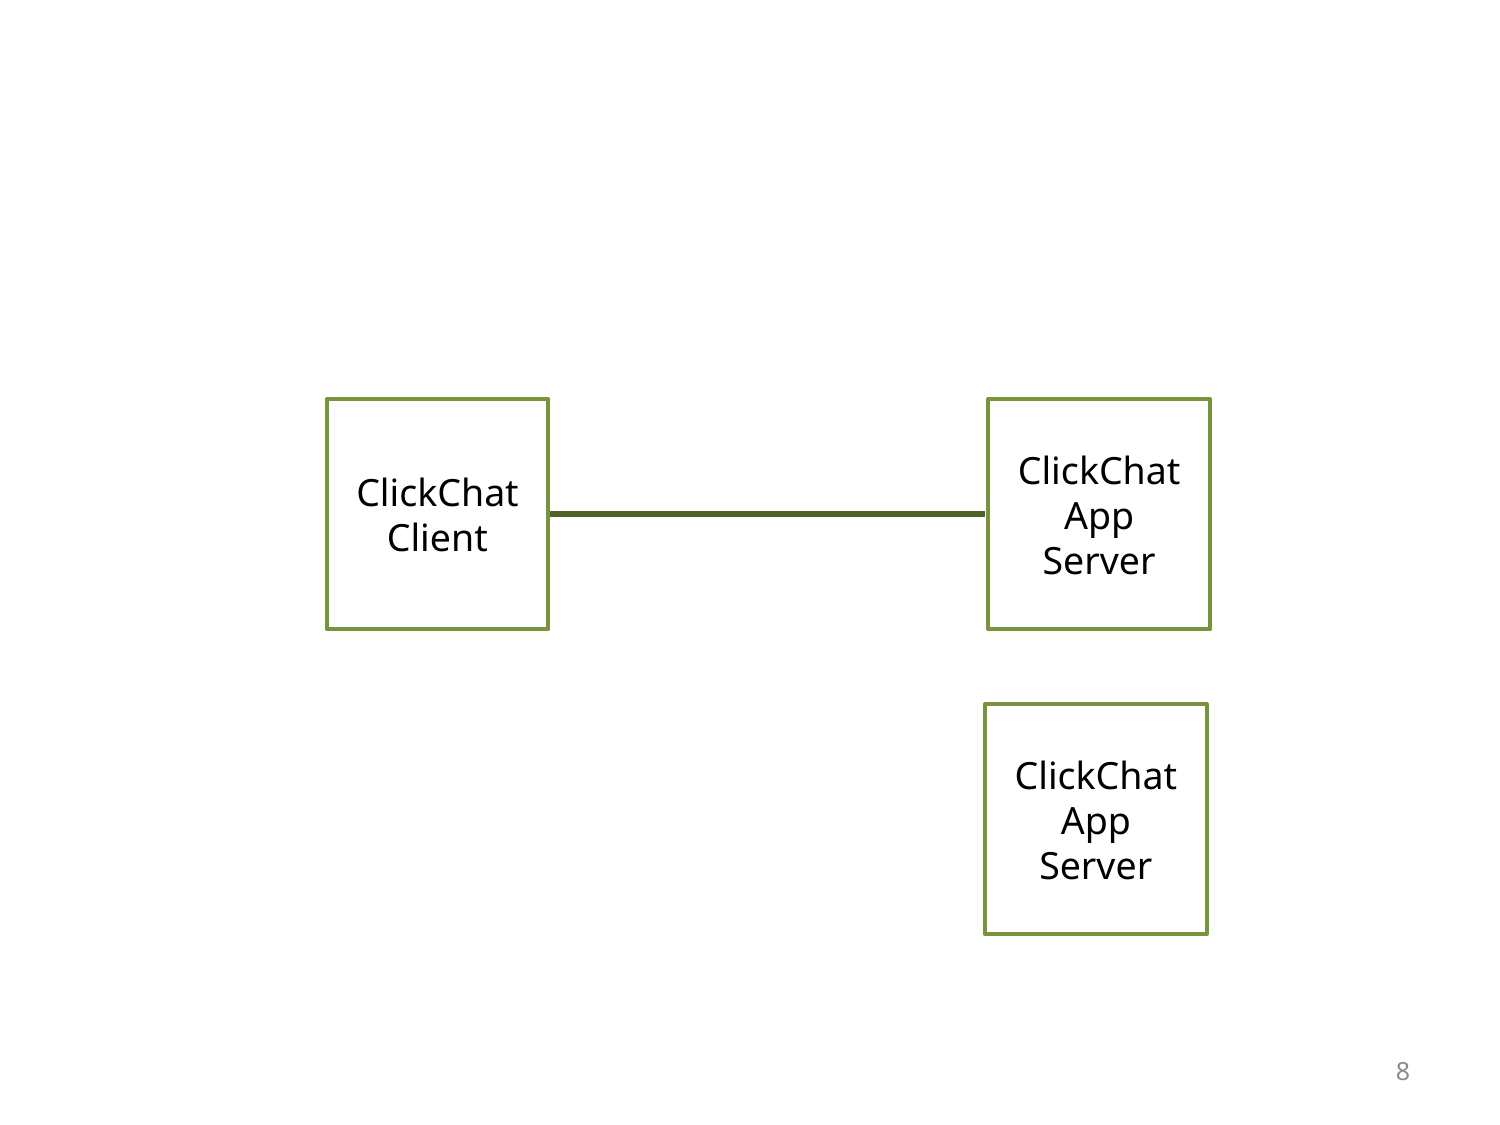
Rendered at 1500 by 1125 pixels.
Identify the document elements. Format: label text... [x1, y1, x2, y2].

slide_number 8 [1074, 1042, 1425, 1103]
text_box ClickChat App Server [986, 397, 1212, 631]
text_box ClickChat Client [325, 397, 550, 631]
text_box ClickChat App Server [983, 702, 1209, 936]
